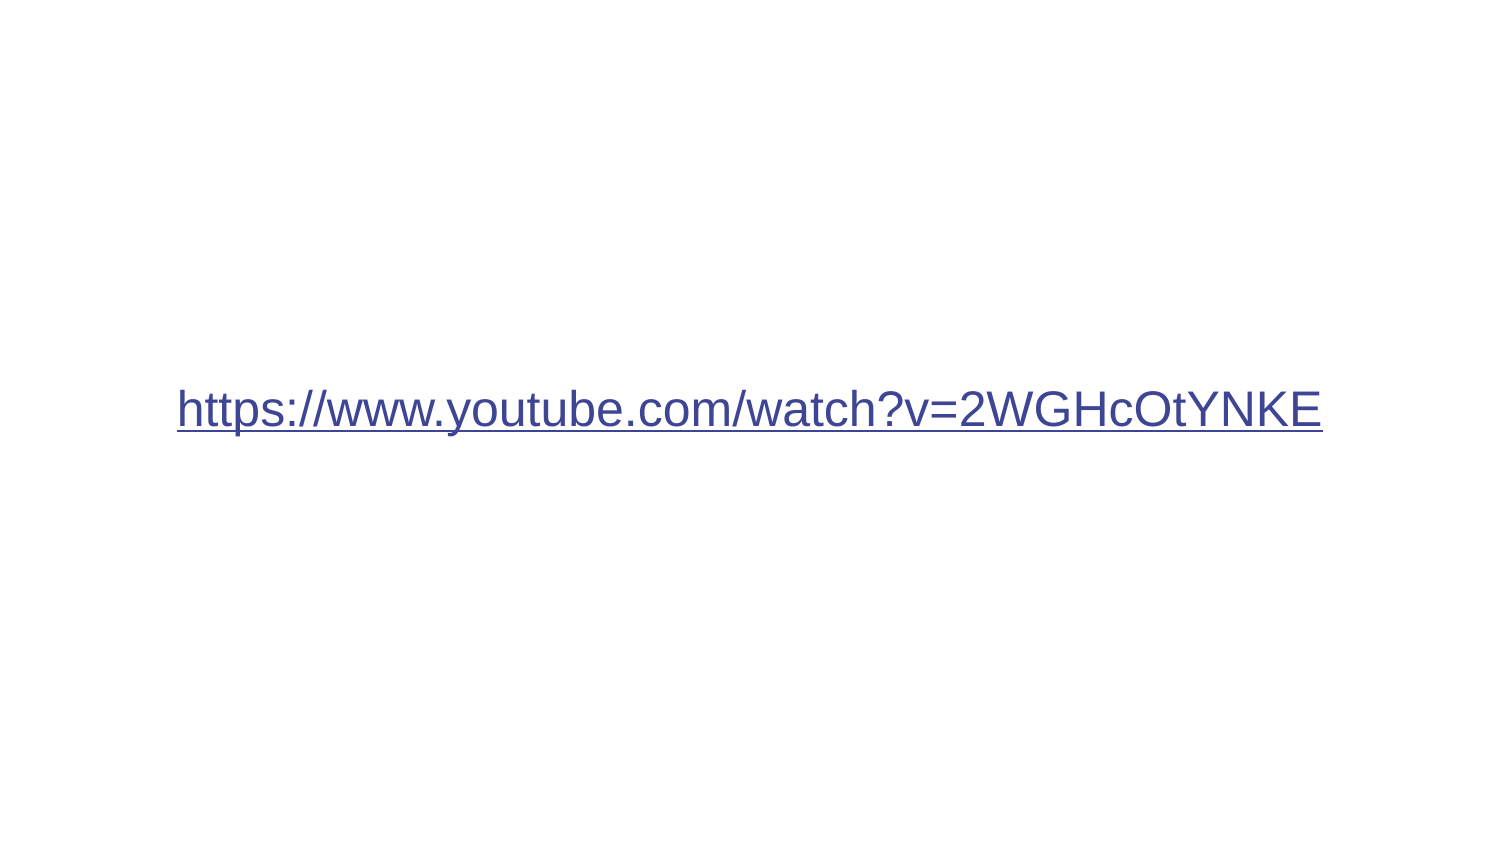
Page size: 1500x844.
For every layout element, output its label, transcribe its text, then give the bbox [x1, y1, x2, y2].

subtitle https://www.youtube.com/watch?v=2WGHcOtYNKE [51, 361, 1449, 483]
